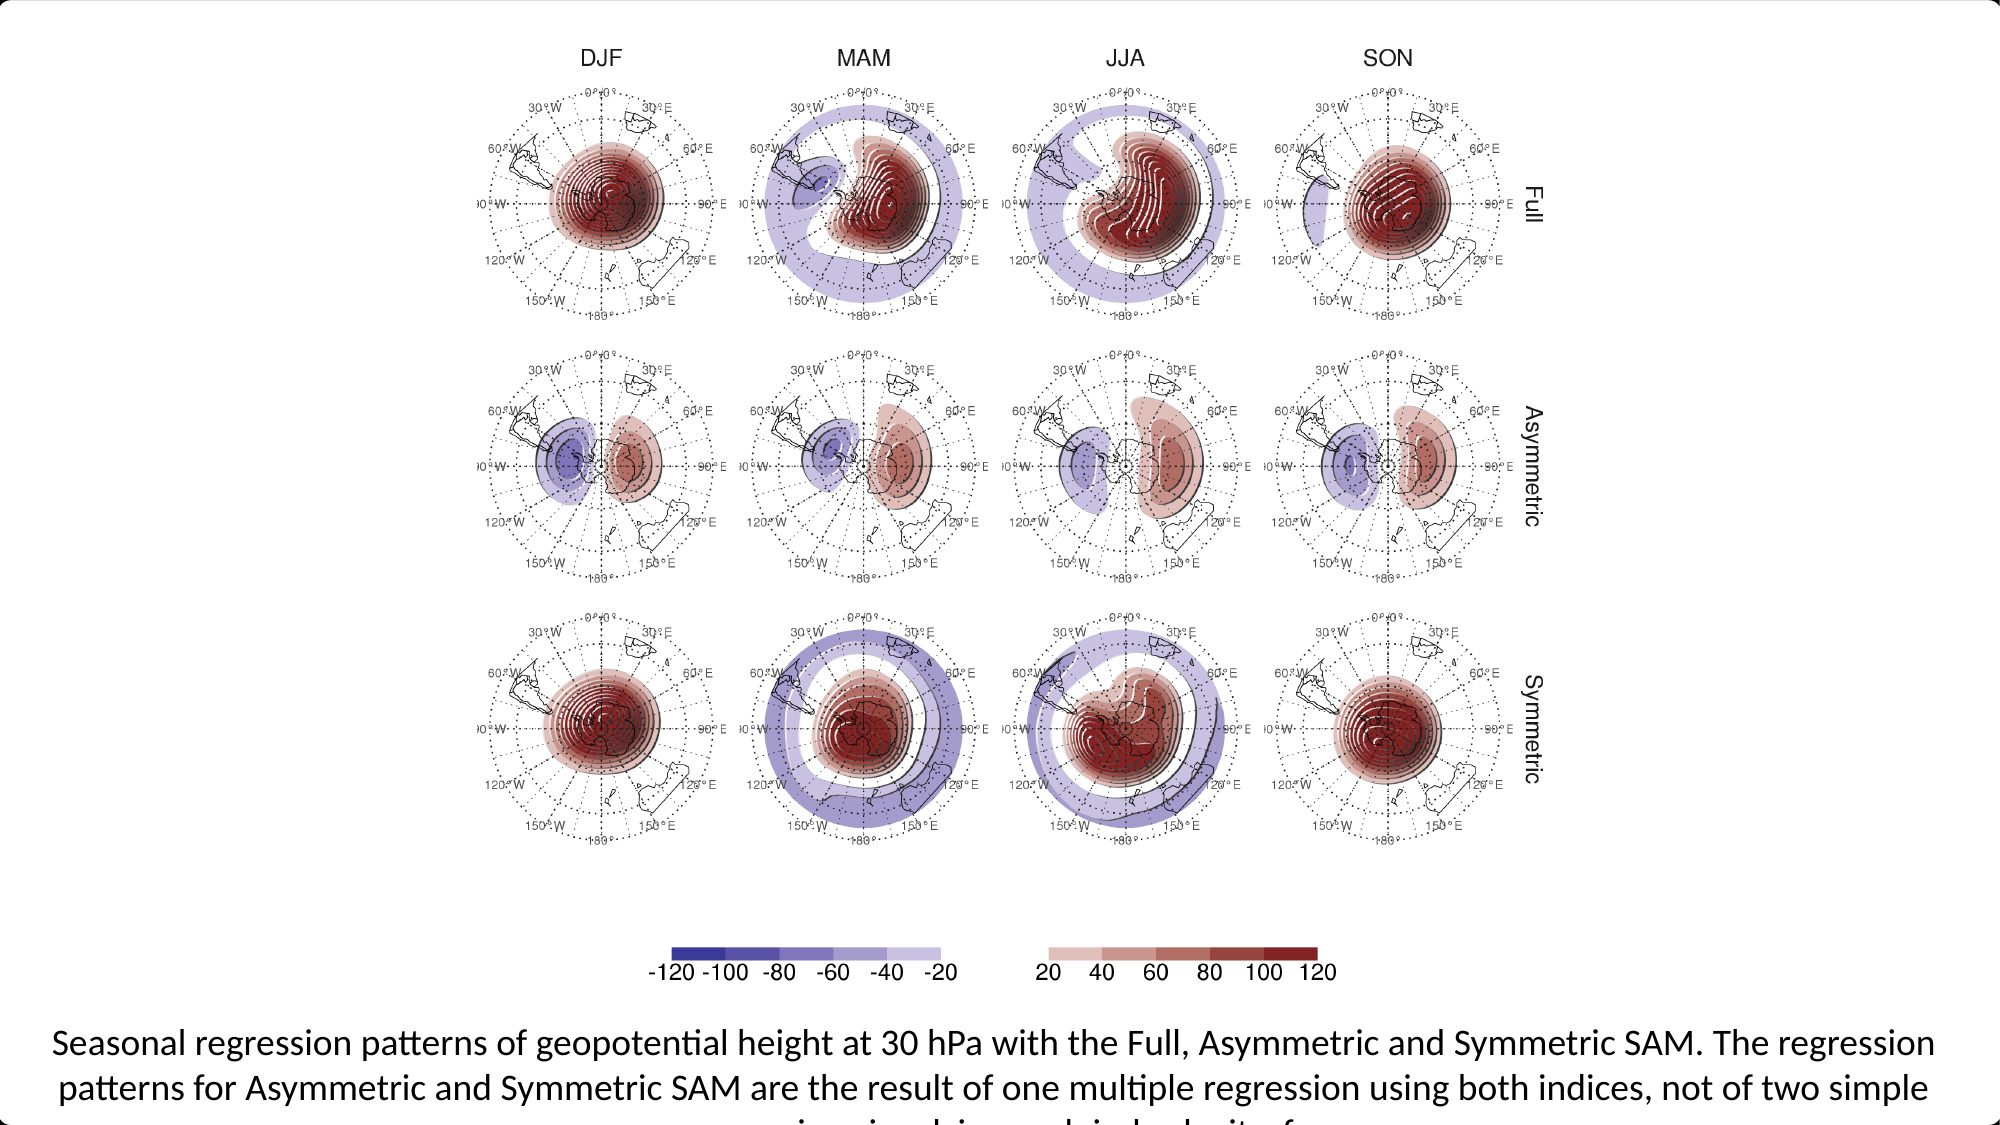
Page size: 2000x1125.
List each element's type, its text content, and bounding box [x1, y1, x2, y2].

text_box Seasonal regression patterns of geopotential height at 30 hPa with the Full, Asymmetric and Symmetric SAM. The regression patterns for Asymmetric and Symmetric SAM are the result of one multiple regression using both indices, not of two simple regressions involving each index by itsef. [29, 1010, 1961, 1094]
picture [162, 20, 1830, 1011]
